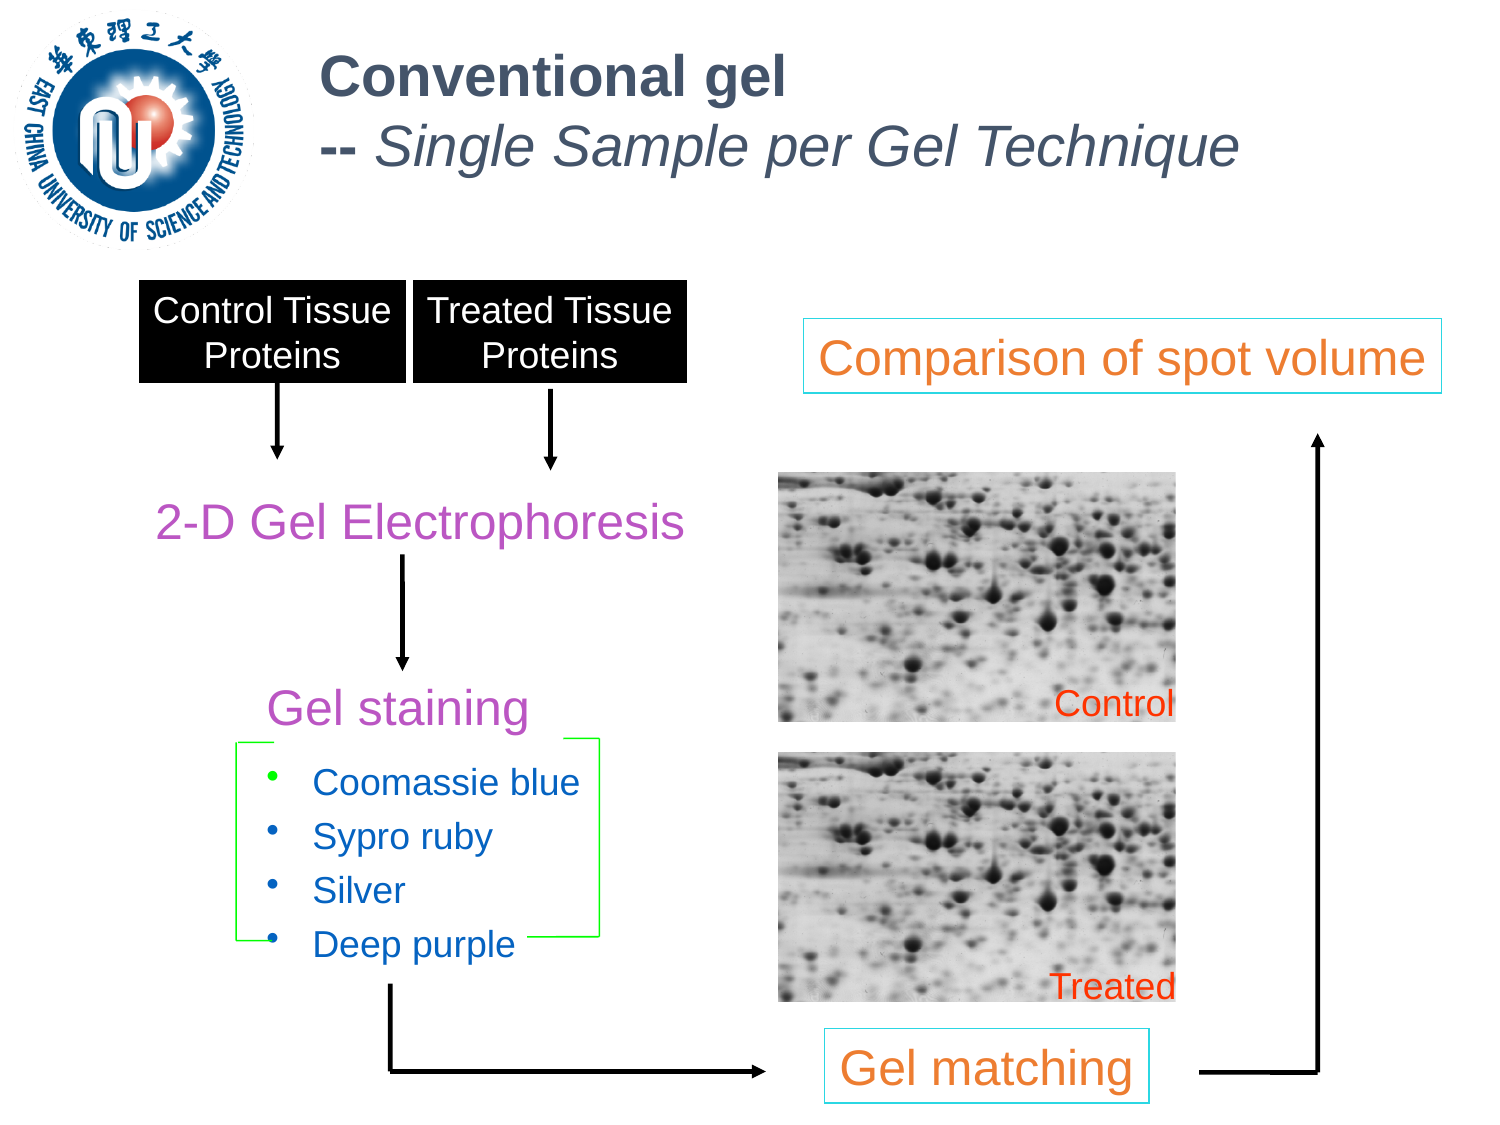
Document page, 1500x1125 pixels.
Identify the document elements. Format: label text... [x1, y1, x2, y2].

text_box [135, 278, 1443, 1105]
picture [13, 9, 254, 250]
text_box Conventional gel -- Single Sample per Gel Technique [304, 30, 1258, 186]
